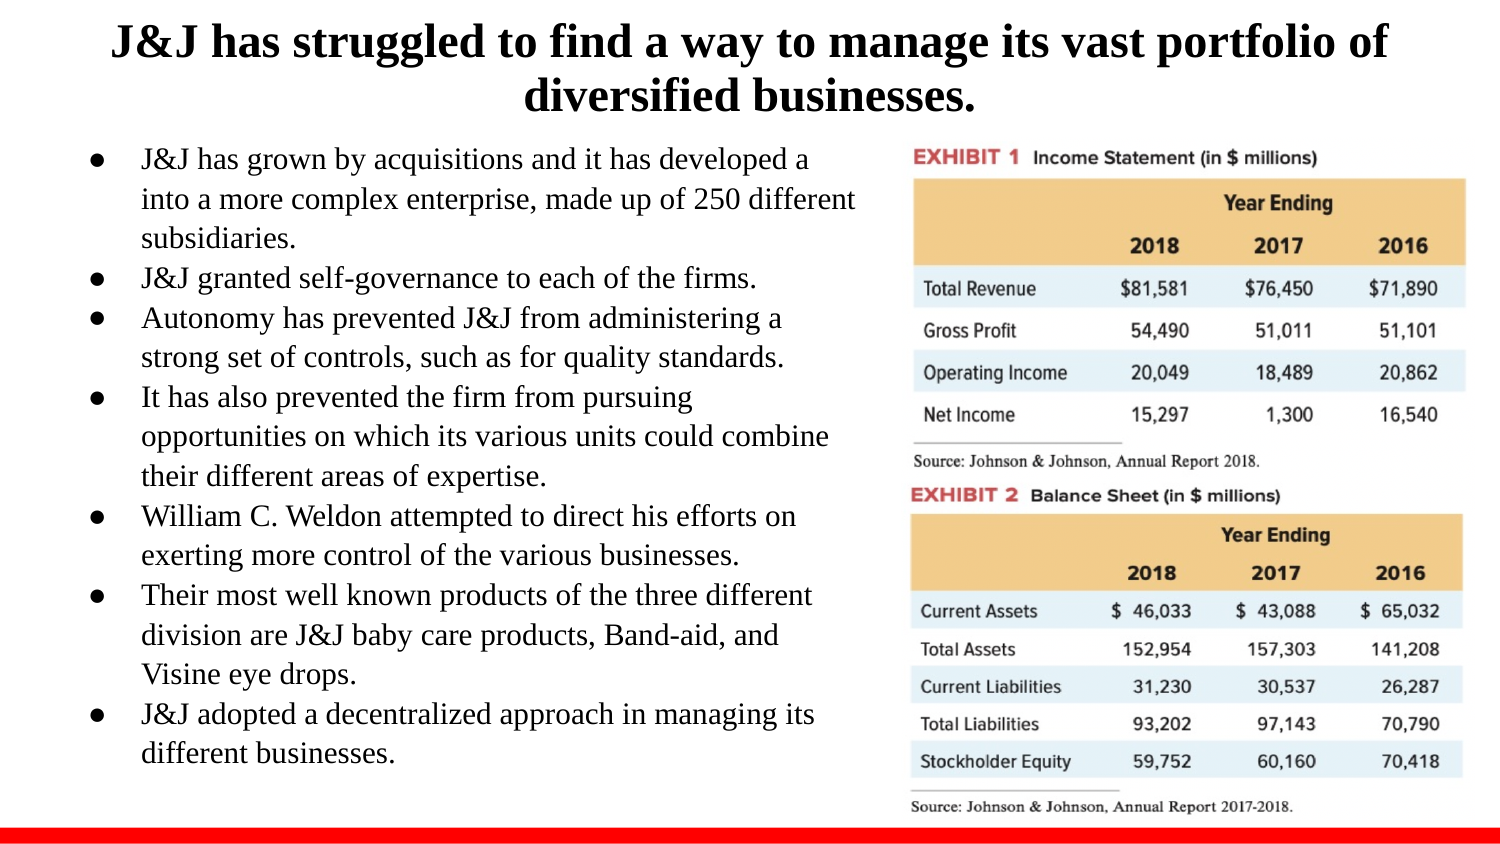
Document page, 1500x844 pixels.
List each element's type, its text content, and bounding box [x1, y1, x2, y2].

picture [901, 136, 1476, 825]
title J&J has struggled to find a way to manage its vast portfolio of diversified businesses. [51, 0, 1449, 138]
list J&J has grown by acquisitions and it has developed a into a more complex enterprise, made up of 250 different subsidiaries. J&J granted self-governance to each of the firms. Autonomy has prevented J&J from administering a strong set of controls, such as for quality standards. It has also prevented the firm from pursuing opportunities on which its various units could combine their different areas of expertise. William C. Weldon attempted to direct his efforts on exerting more control of the various businesses. Their most well known products of the three different division are J&J baby care products, Band-aid, and Visine eye drops. J&J adopted a decentralized approach in managing its different businesses. [51, 121, 877, 823]
